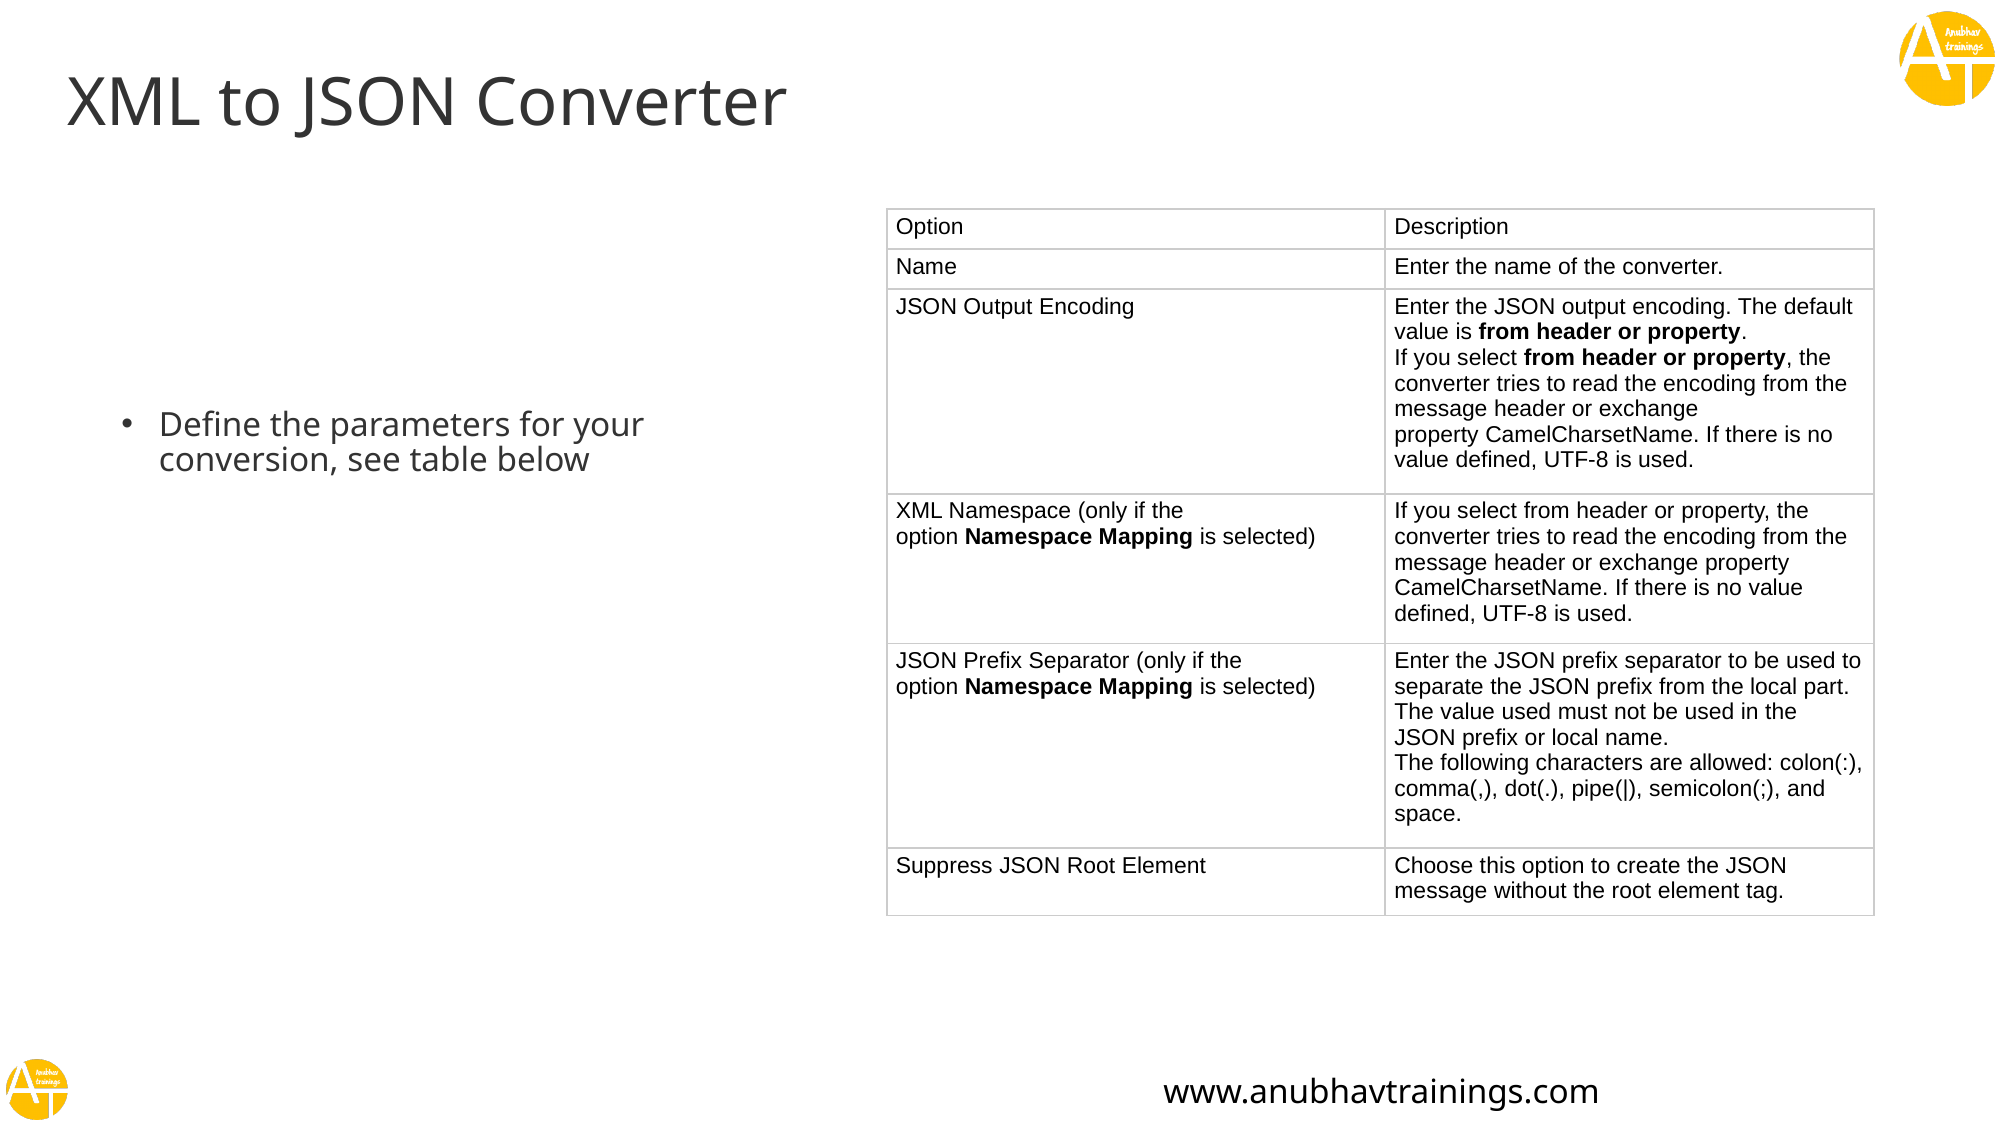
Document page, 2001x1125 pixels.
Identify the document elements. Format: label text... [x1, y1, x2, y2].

table_cell Suppress JSON Root Element [888, 849, 1384, 915]
title XML to JSON Converter [52, 36, 887, 172]
table_cell If you select from header or property, the converter tries to read the encoding from the message header or exchange property CamelCharsetName. If there is no value defined, UTF-8 is used. [1386, 495, 1873, 643]
table_header Description [1386, 210, 1873, 248]
picture [0, 1055, 71, 1125]
table_cell JSON Output Encoding [888, 290, 1384, 493]
table_cell XML Namespace (only if the option Namespace Mapping is selected) [888, 495, 1384, 643]
table_cell Enter the JSON output encoding. The default value is from header or property. If you select from header or property, the converter tries to read the encoding from the message header or exchange property CamelCharsetName. If there is no value defined, UTF-8 is used. [1386, 290, 1873, 493]
table_cell Enter the JSON prefix separator to be used to separate the JSON prefix from the local part. The value used must not be used in the JSON prefix or local name. The following characters are allowed: colon(:), comma(,), dot(.), pipe(|), semicolon(;), and space. [1386, 644, 1873, 847]
table_cell Name [888, 250, 1384, 288]
table_header Option [888, 210, 1384, 248]
table_cell JSON Prefix Separator (only if the option Namespace Mapping is selected) [888, 644, 1384, 847]
picture [1890, 5, 2000, 114]
list Define the parameters for your conversion, see table below [106, 399, 682, 1021]
table_cell Enter the name of the converter. [1386, 250, 1873, 288]
table_cell Choose this option to create the JSON message without the root element tag. [1386, 849, 1873, 915]
